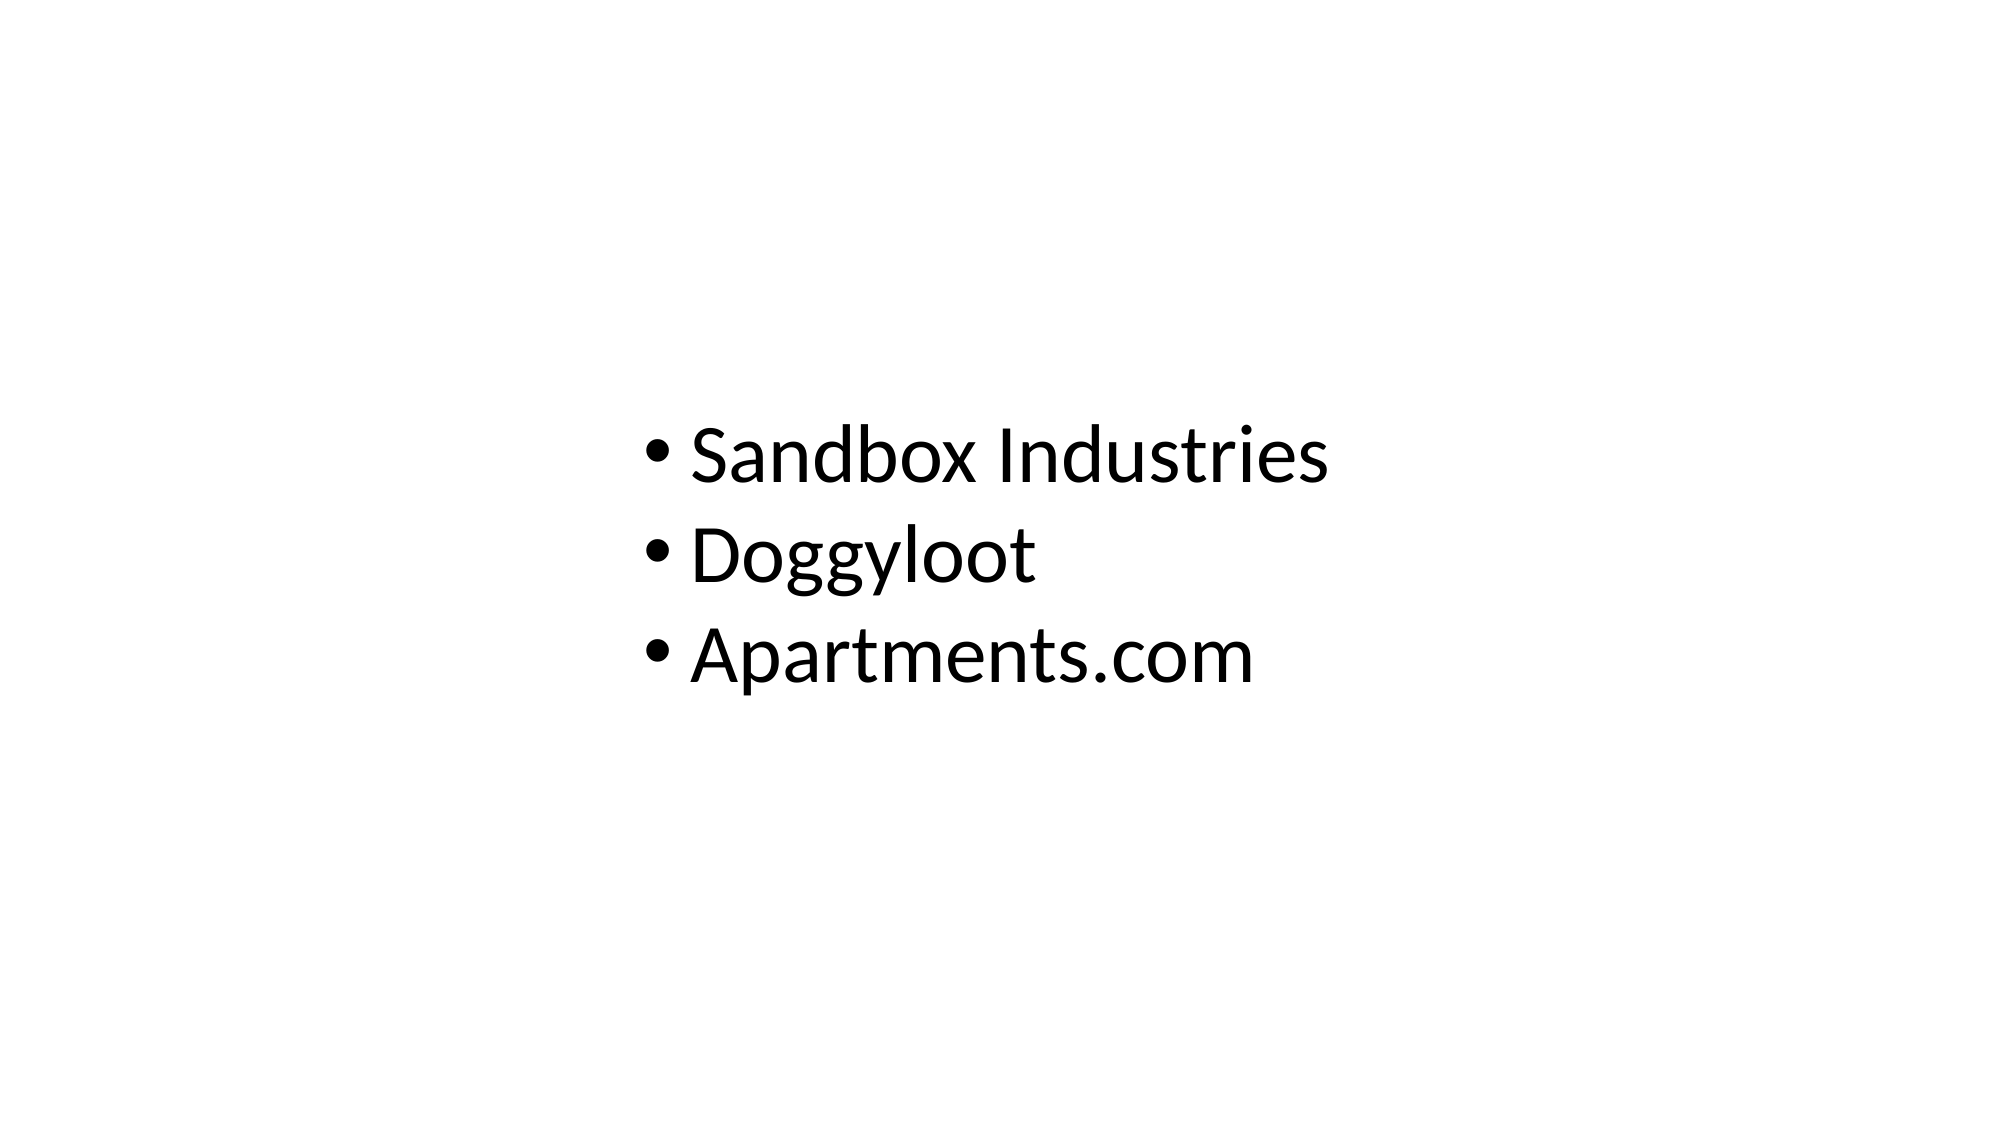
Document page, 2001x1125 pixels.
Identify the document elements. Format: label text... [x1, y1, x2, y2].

text_box Sandbox Industries Doggyloot Apartments.com [628, 392, 1377, 707]
